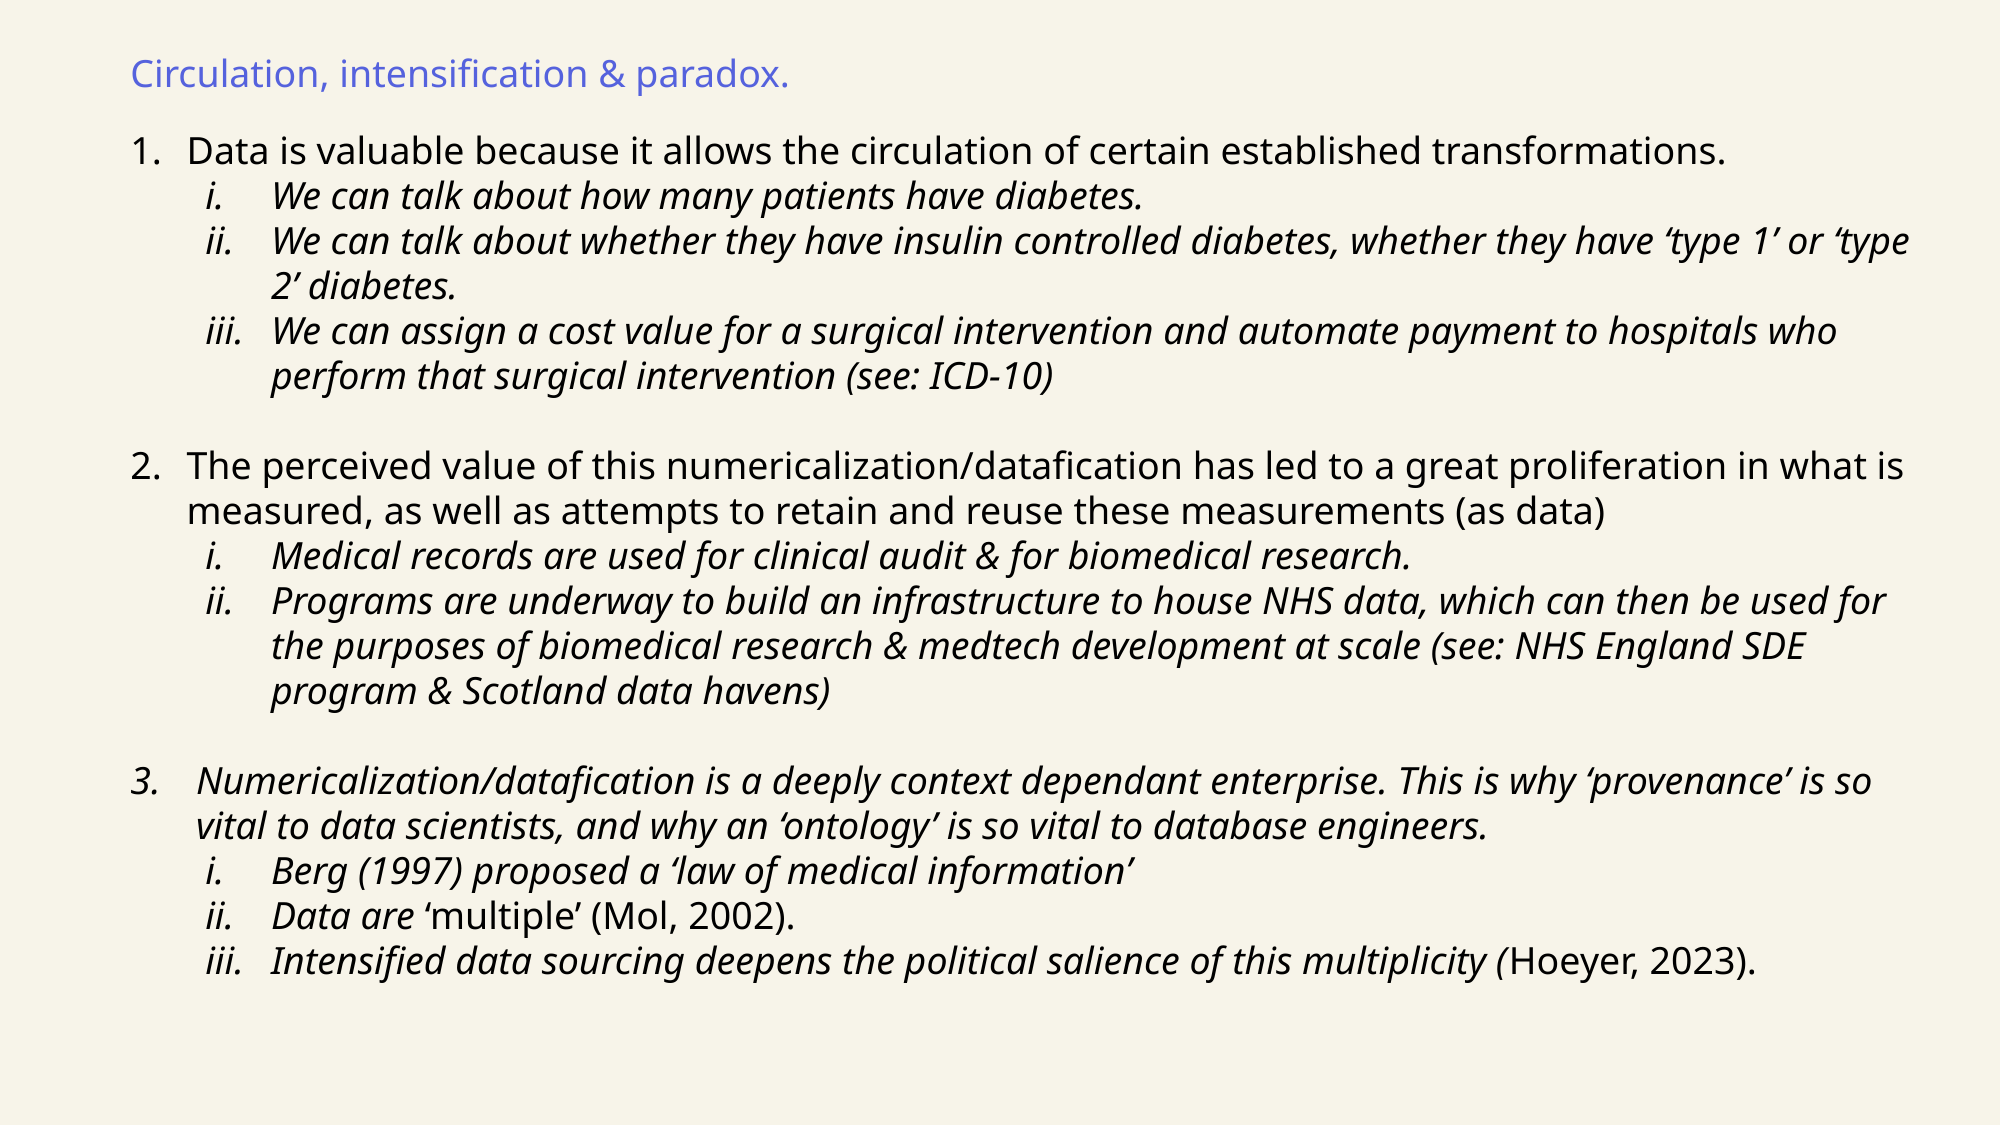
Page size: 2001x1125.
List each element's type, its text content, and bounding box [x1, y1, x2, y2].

text_box Circulation, intensification & paradox. [115, 42, 1116, 103]
text_box Data is valuable because it allows the circulation of certain established transformations. We can talk about how many patients have diabetes. We can talk about whether they have insulin controlled diabetes, whether they have ‘type 1’ or ‘type 2’ diabetes. We can assign a cost value for a surgical intervention and automate payment to hospitals who perform that surgical intervention (see: ICD-10) The perceived value of this numericalization/datafication has led to a great proliferation in what is measured, as well as attempts to retain and reuse these measurements (as data) Medical records are used for clinical audit & for biomedical research. Programs are underway to build an infrastructure to house NHS data, which can then be used for the purposes of biomedical research & medtech development at scale (see: NHS England SDE program & Scotland data havens) Numericalization/datafication is a deeply context dependant enterprise. This is why ‘provenance’ is so vital to data scientists, and why an ‘ontology’ is so vital to database engineers. Berg (1997) proposed a ‘law of medical information’ Data are ‘multiple’ (Mol, 2002). Intensified data sourcing deepens the political salience of this multiplicity (Hoeyer, 2023). [115, 119, 1942, 990]
